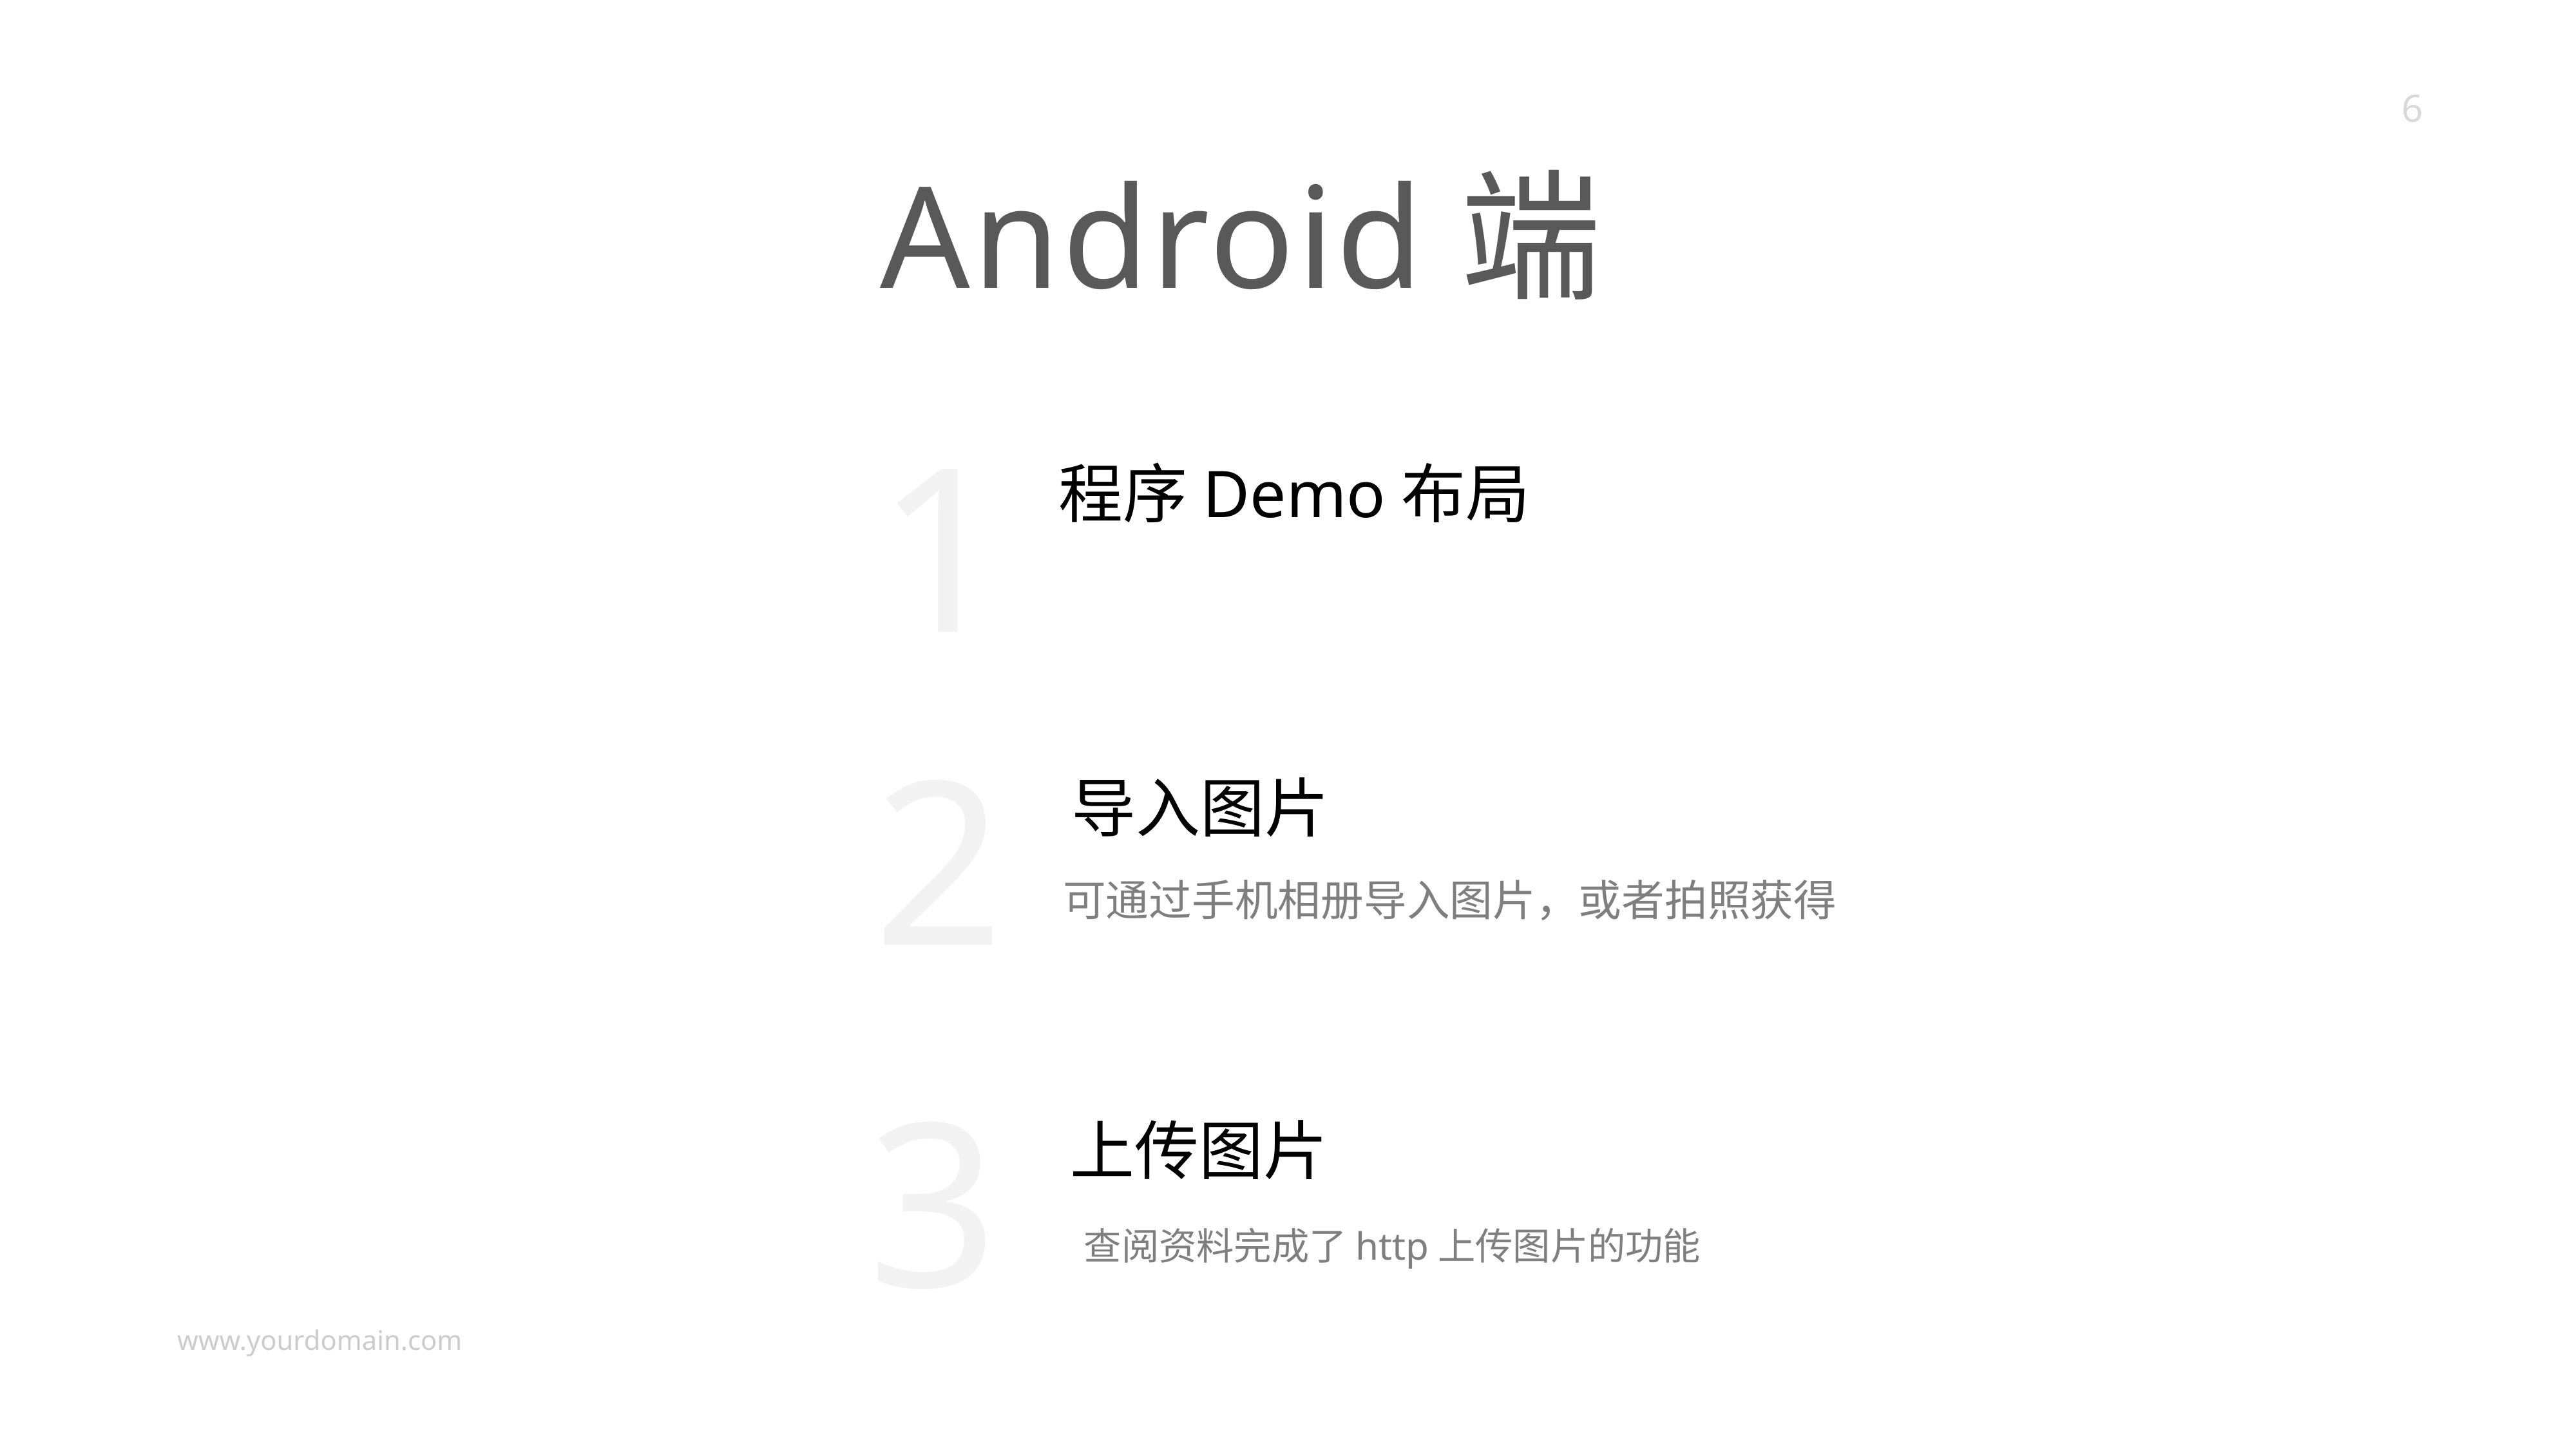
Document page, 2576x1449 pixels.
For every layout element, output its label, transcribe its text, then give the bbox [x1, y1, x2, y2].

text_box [863, 712, 1940, 999]
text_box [858, 1054, 1822, 1341]
text_box Android端 [870, 159, 1611, 321]
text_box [866, 399, 1522, 686]
